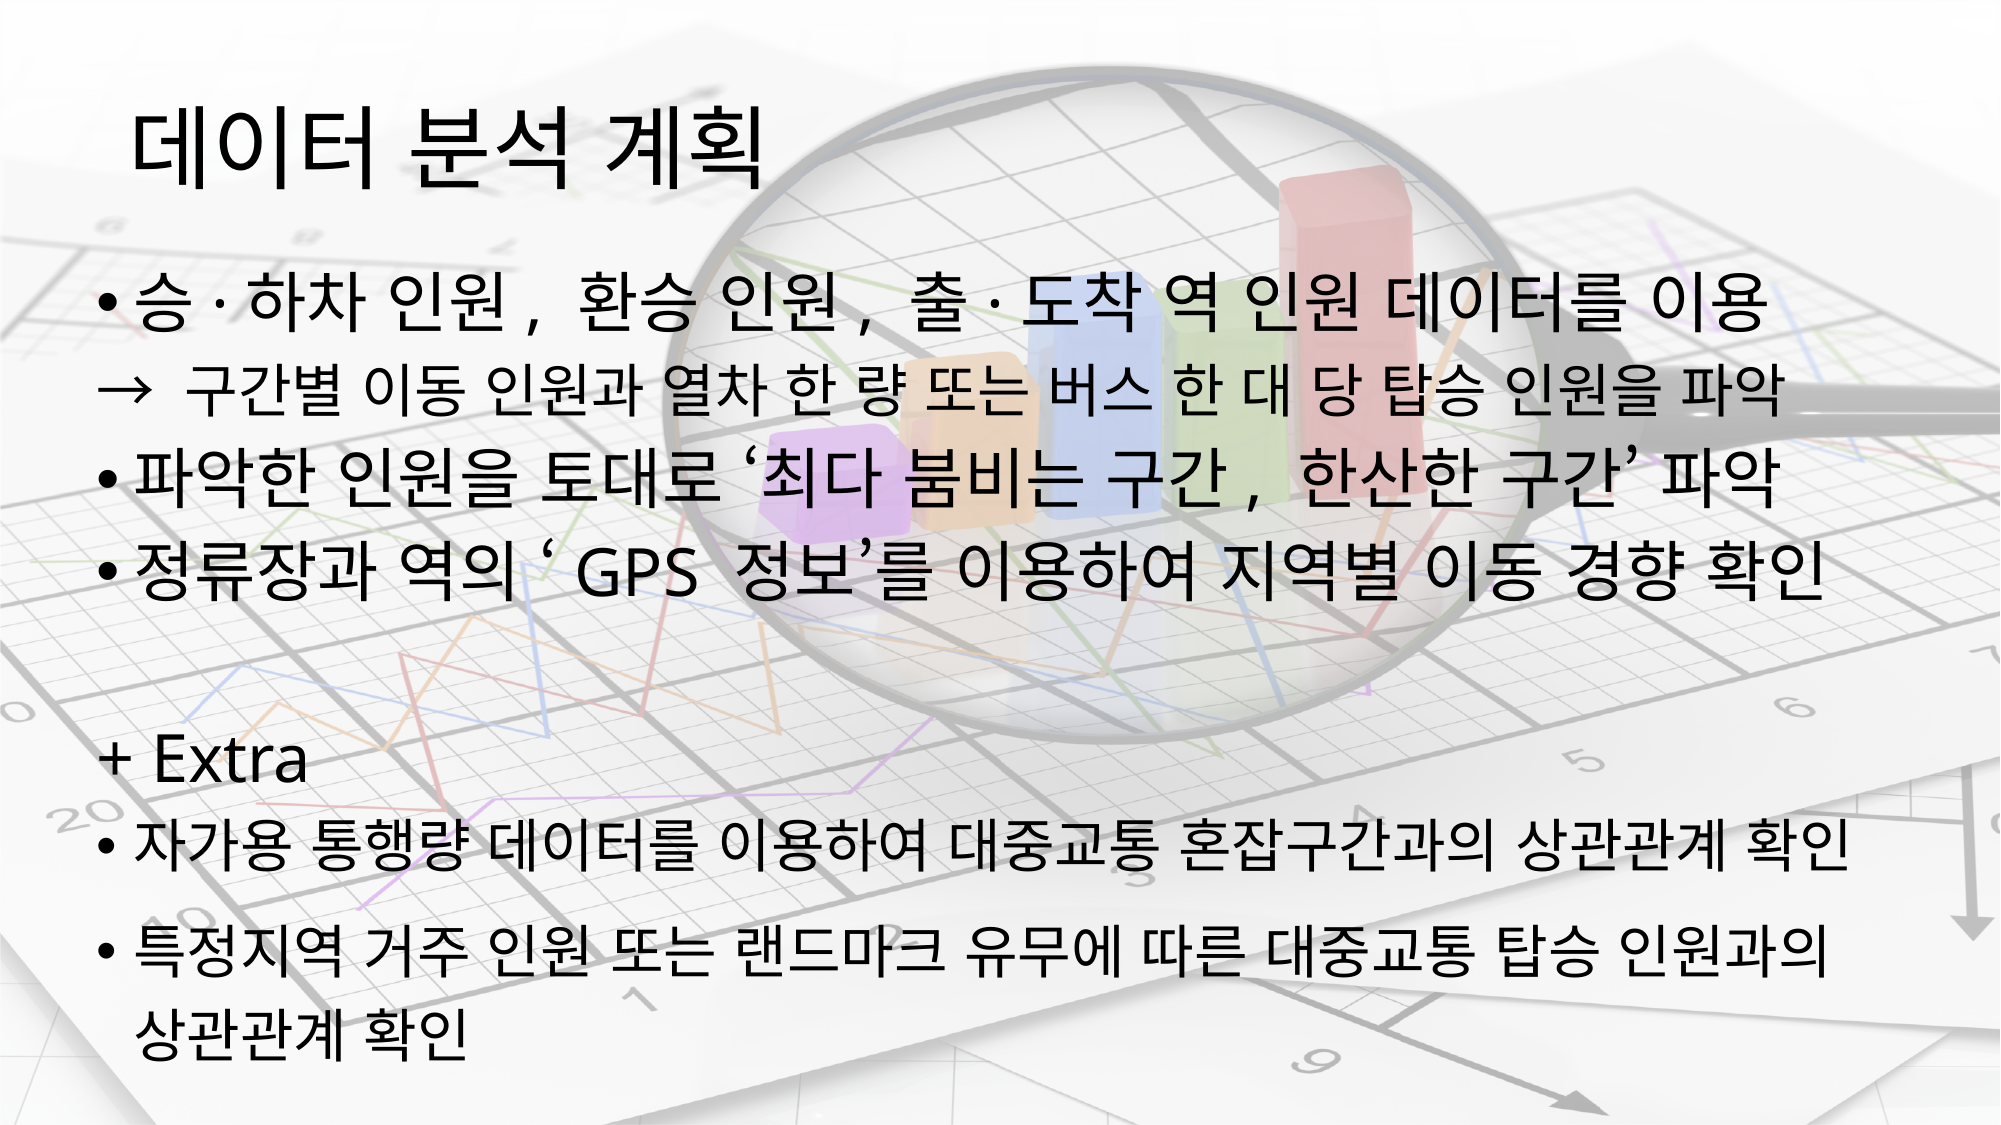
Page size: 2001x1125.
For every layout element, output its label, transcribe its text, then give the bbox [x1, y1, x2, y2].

text_box 데이터 분석 계획 [113, 44, 1839, 262]
list 승·하차 인원, 환승 인원, 출·도착 역 인원 데이터를 이용 → 구간별 이동 인원과 열차 한 량 또는 버스 한 대 당 탑승 인원을 파악 파악한 인원을 토대로 ‘최다 붐비는 구간, 한산한 구간’ 파악 정류장과 역의 ‘GPS 정보’를 이용하여 지역별 이동 경향 확인 + Extra 자가용 통행량 데이터를 이용하여 대중교통 혼잡구간과의 상관관계 확인 특정지역 거주 인원 또는 랜드마크 유무에 따른 대중교통 탑승 인원과의 상관관계 확인 [81, 261, 1942, 1098]
